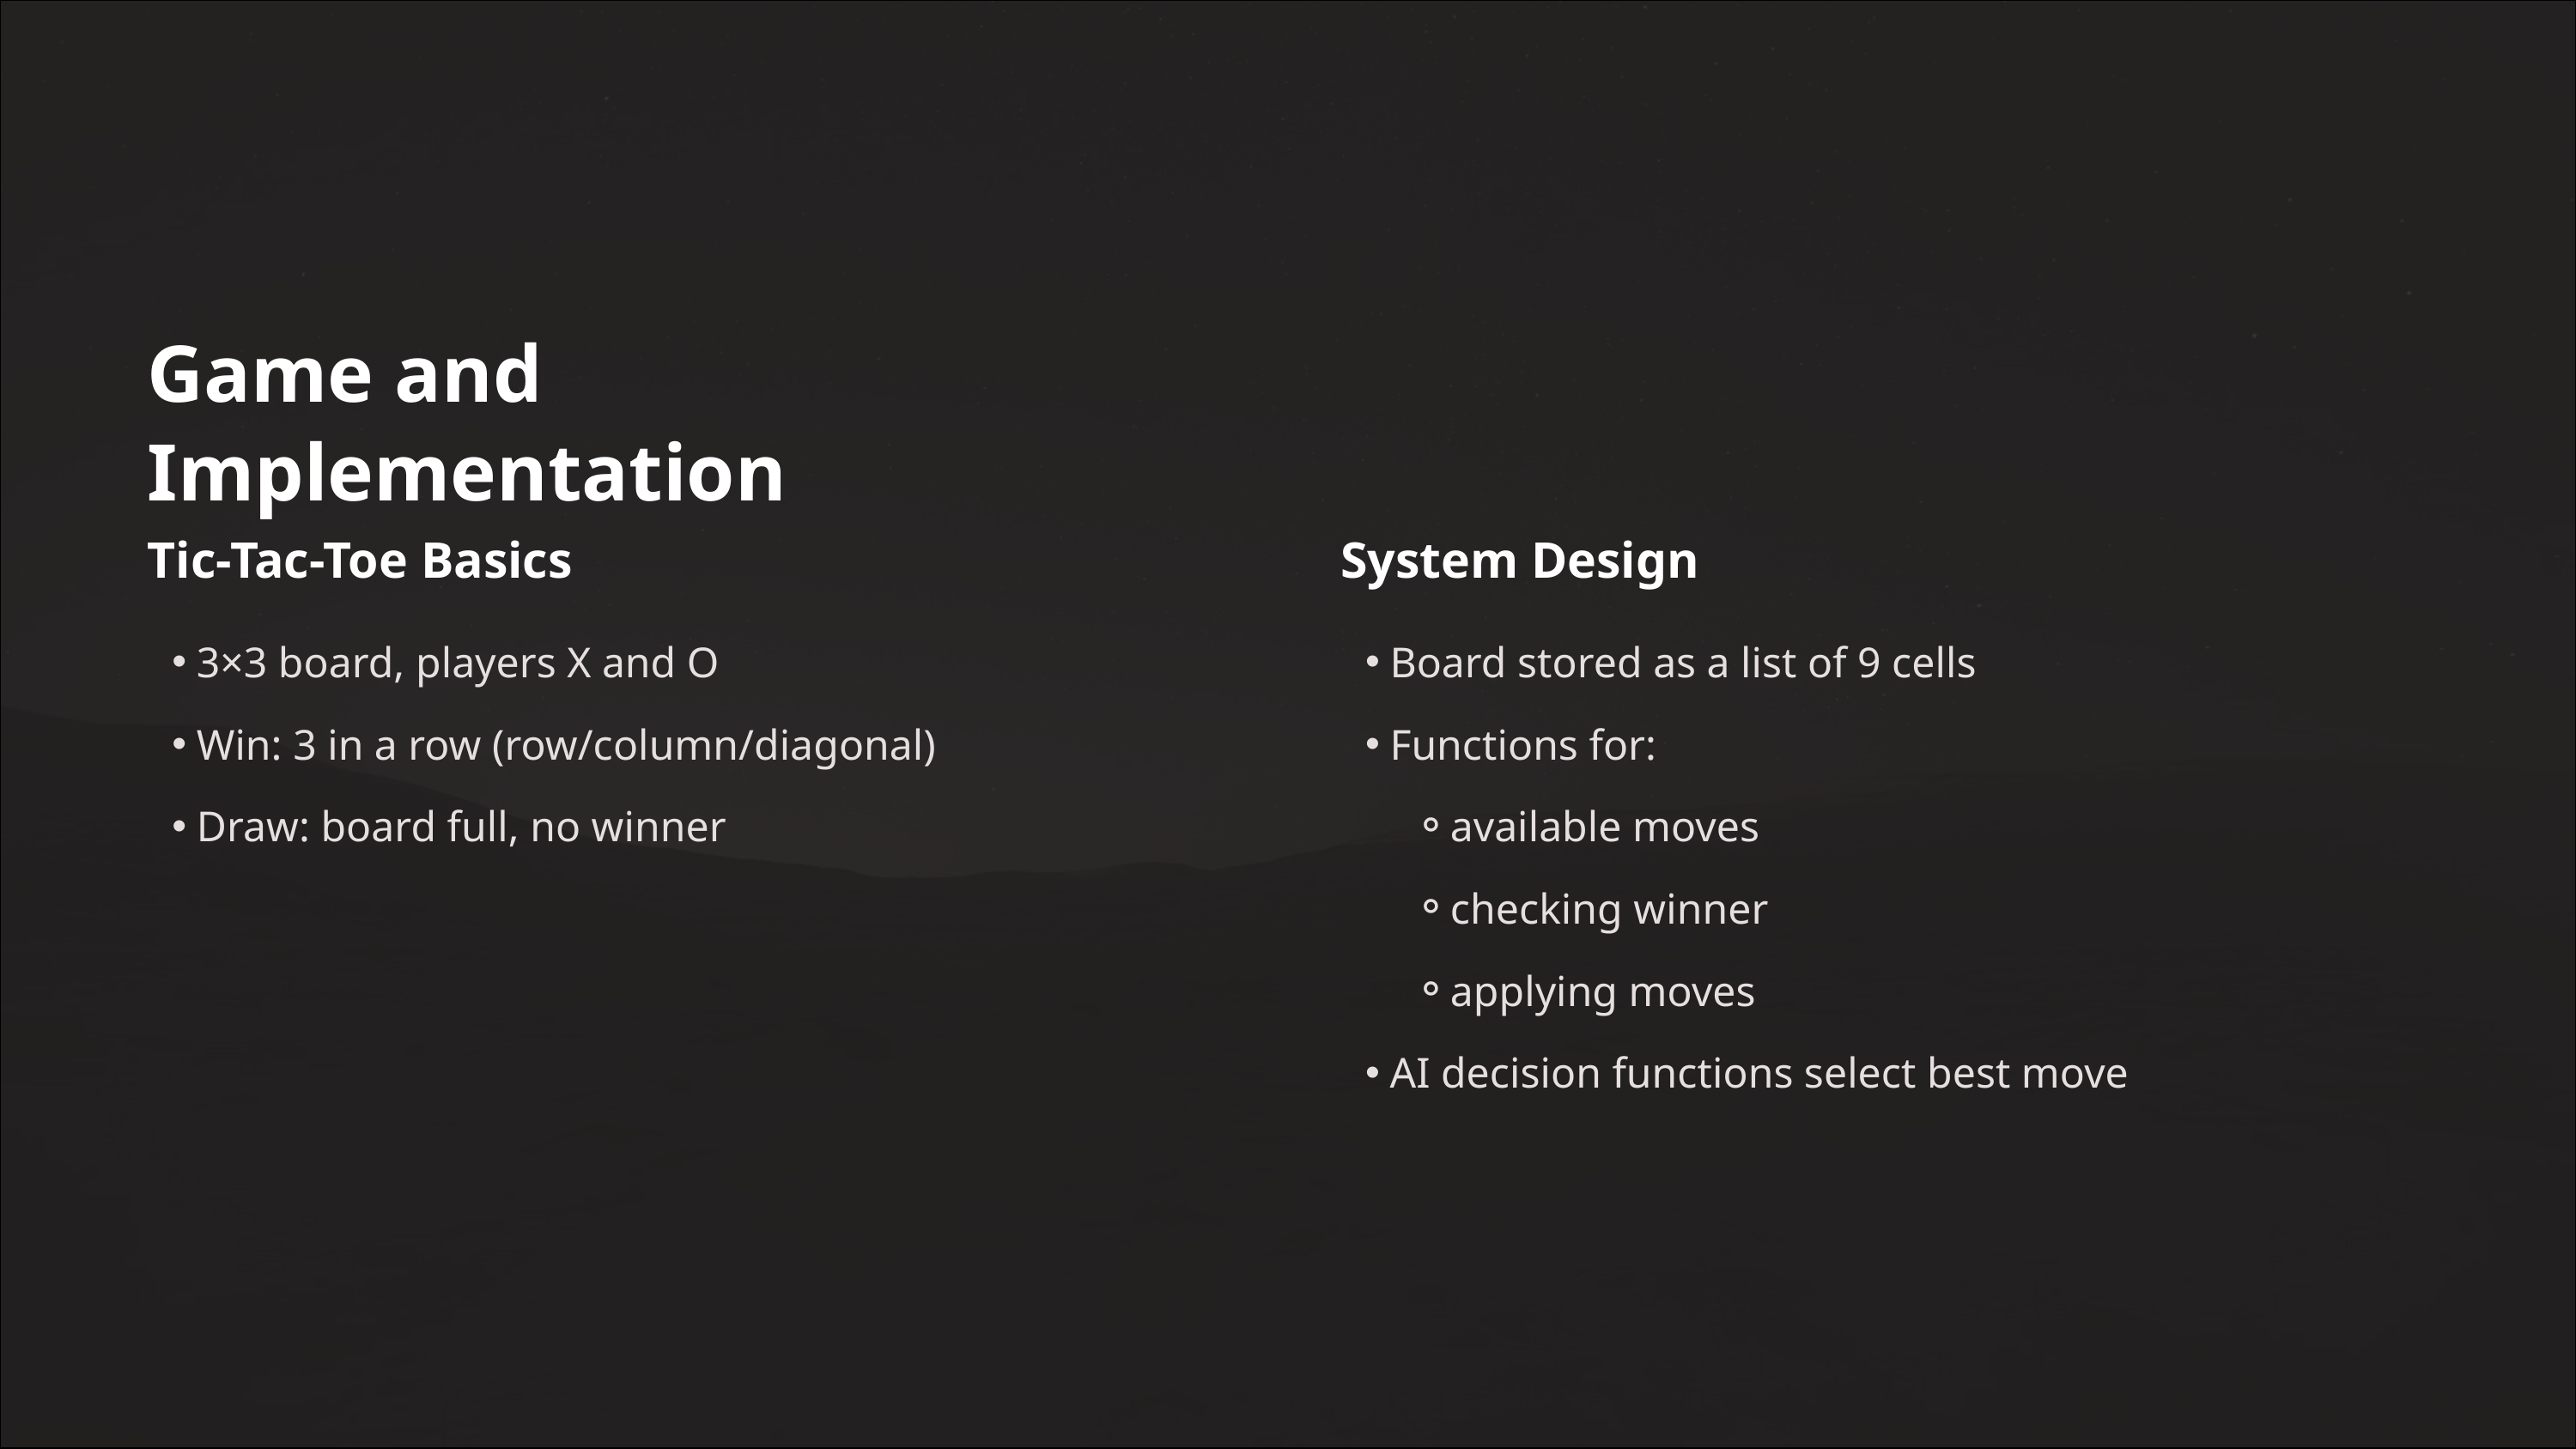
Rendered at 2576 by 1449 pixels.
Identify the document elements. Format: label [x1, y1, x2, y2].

text_box [0, 0, 2576, 1449]
